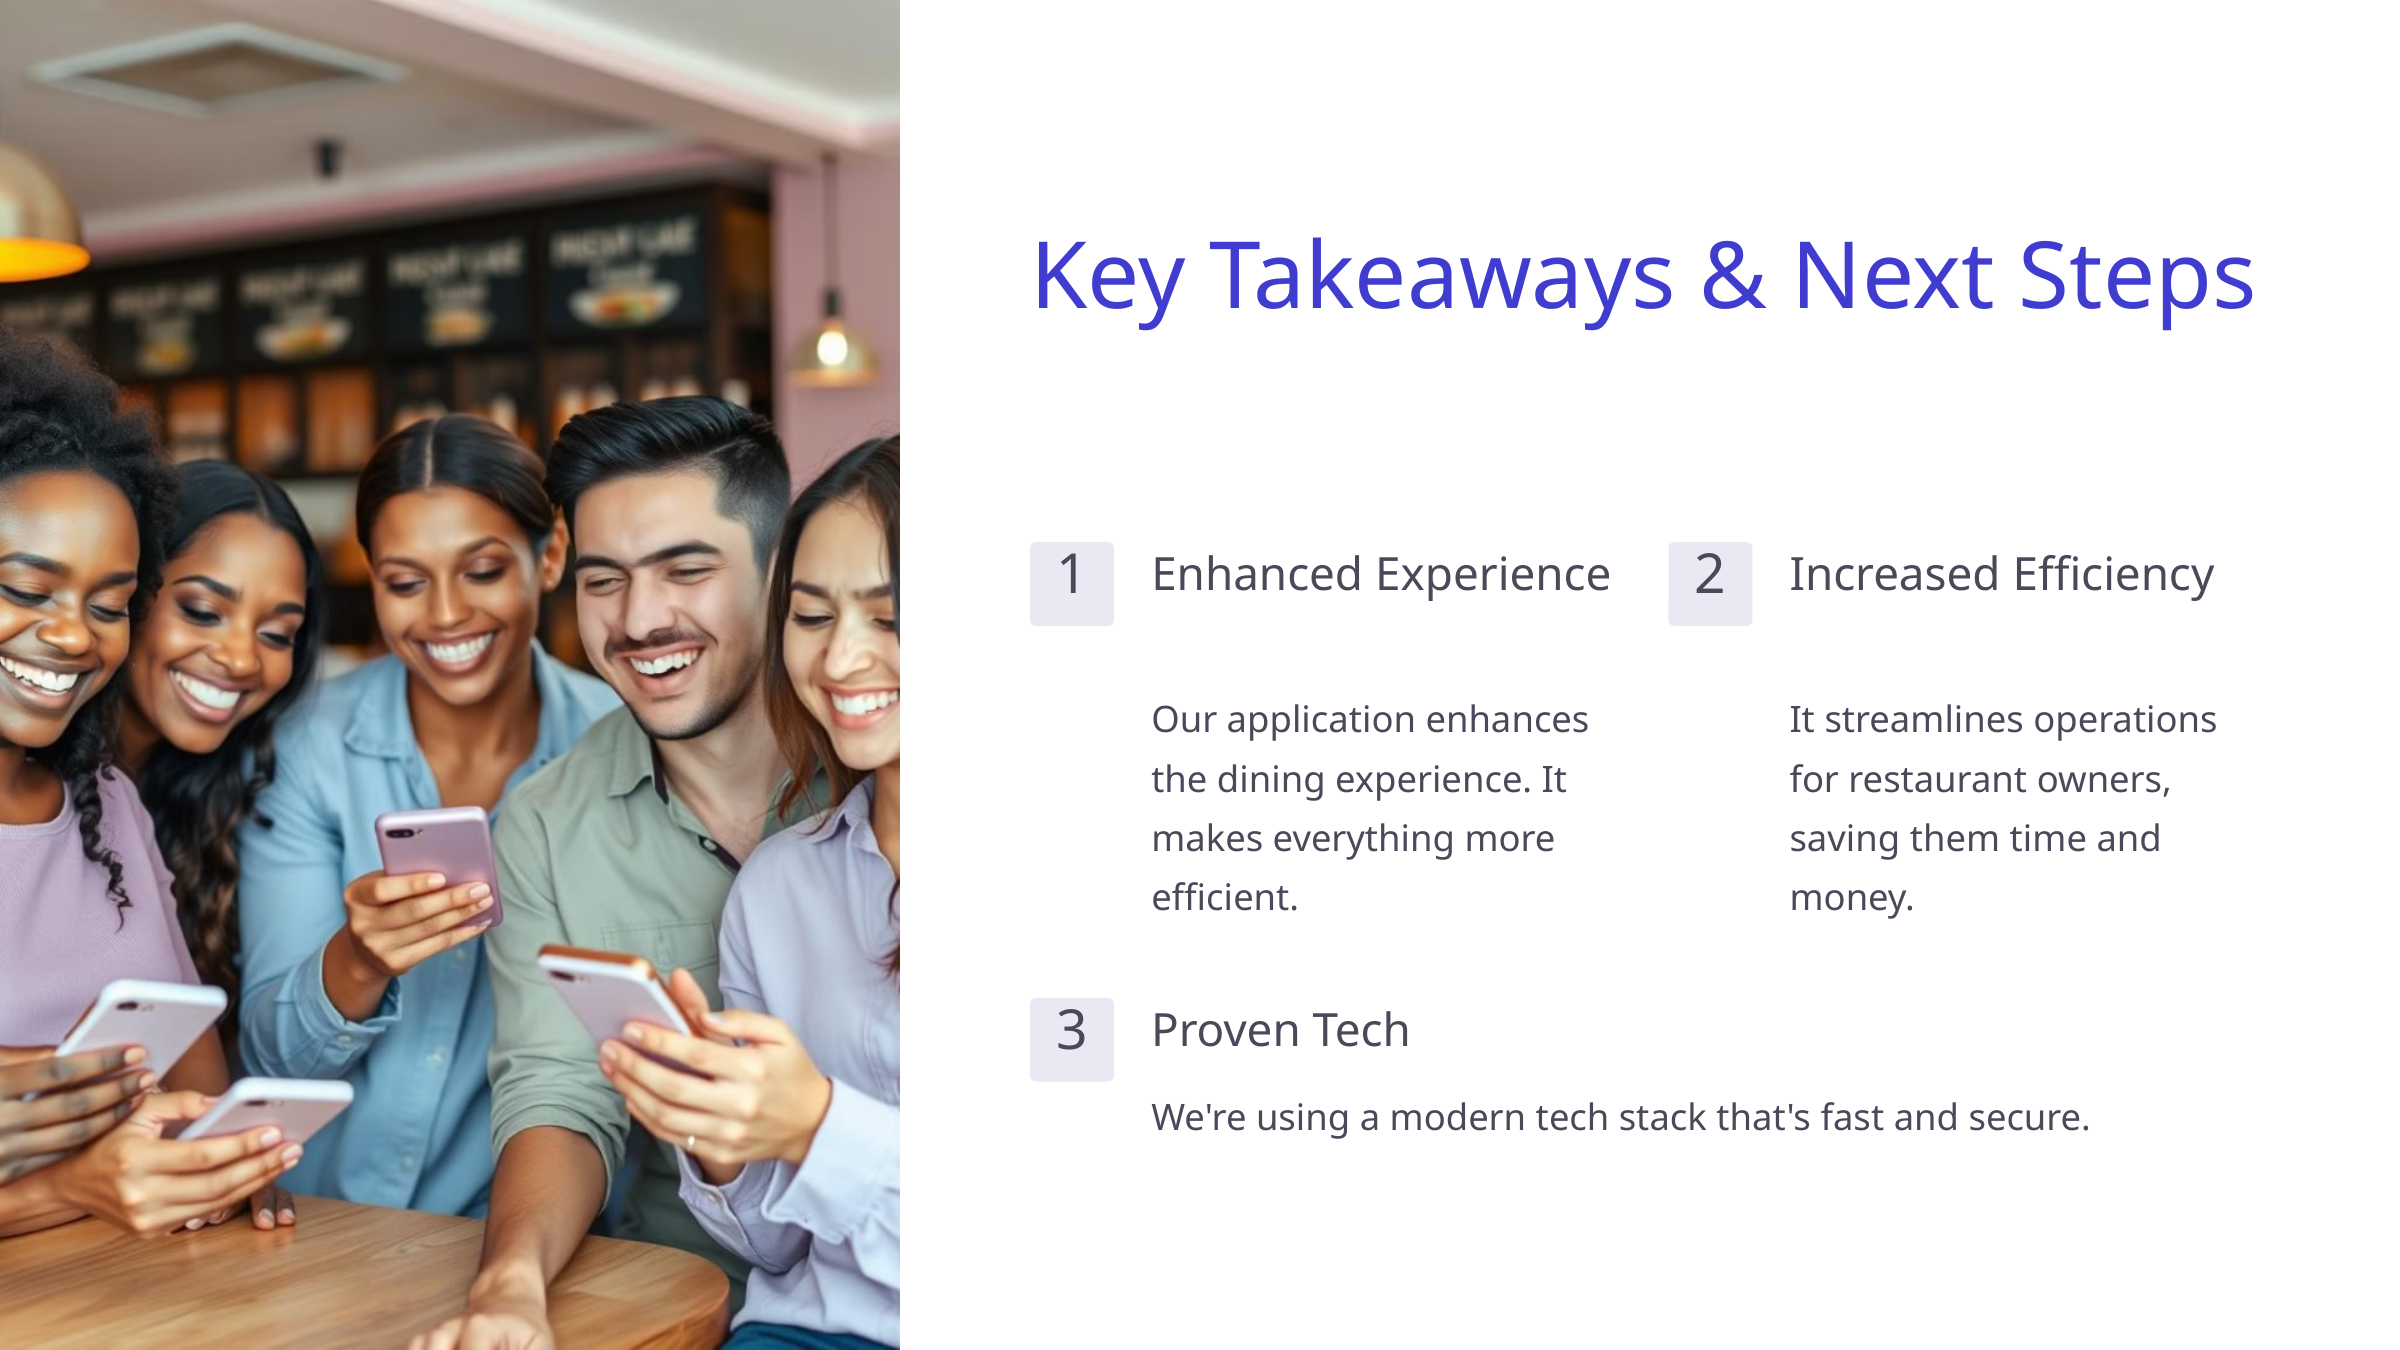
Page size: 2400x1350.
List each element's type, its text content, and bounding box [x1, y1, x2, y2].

text_box [1668, 542, 1753, 626]
text_box 3 [1044, 1004, 1100, 1075]
text_box Increased Efficiency [1789, 542, 2270, 659]
text_box 2 [1682, 549, 1739, 619]
text_box Enhanced Experience [1151, 542, 1632, 659]
text_box [1030, 542, 1114, 626]
text_box Key Takeaways & Next Steps [1030, 211, 2270, 445]
text_box Proven Tech [1151, 997, 1617, 1056]
text_box 1 [1044, 549, 1100, 619]
text_box It streamlines operations for restaurant owners, saving them time and money. [1789, 680, 2270, 919]
text_box We're using a modern tech stack that's fast and secure. [1151, 1078, 2270, 1138]
text_box [1030, 997, 1114, 1082]
text_box Our application enhances the dining experience. It makes everything more efficient. [1151, 680, 1632, 919]
picture [0, 0, 900, 1350]
